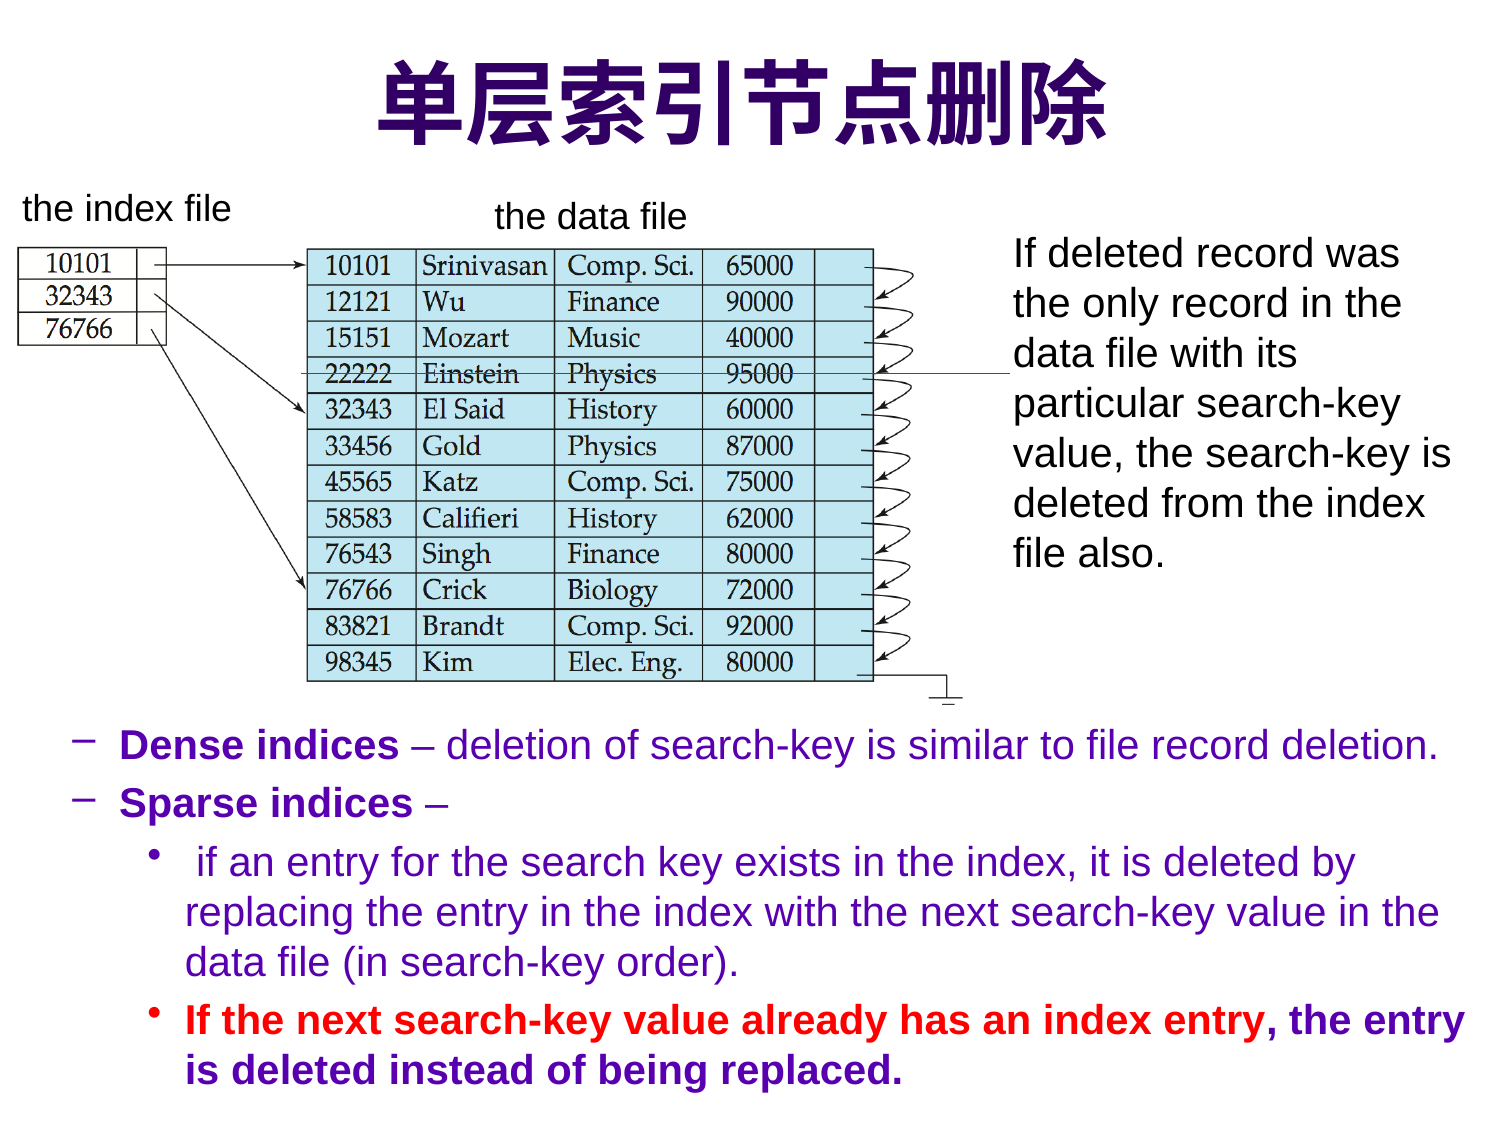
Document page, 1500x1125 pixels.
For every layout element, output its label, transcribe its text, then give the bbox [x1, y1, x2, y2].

picture [17, 246, 963, 705]
list Dense indices – deletion of search-key is similar to file record deletion. Sparse indices – if an entry for the search key exists in the index, it is deleted by replacing the entry in the index with the next search-key value in the data file (in search-key order). If the next search-key value already has an index entry, the entry is deleted instead of being replaced. [0, 710, 1500, 1125]
text_box the index file [7, 177, 247, 237]
title 单层索引节点删除 [0, 6, 1500, 195]
text_box If deleted record was the only record in the data file with its particular search-key value, the search-key is deleted from the index file also. [998, 218, 1483, 634]
text_box the data file [479, 184, 703, 244]
